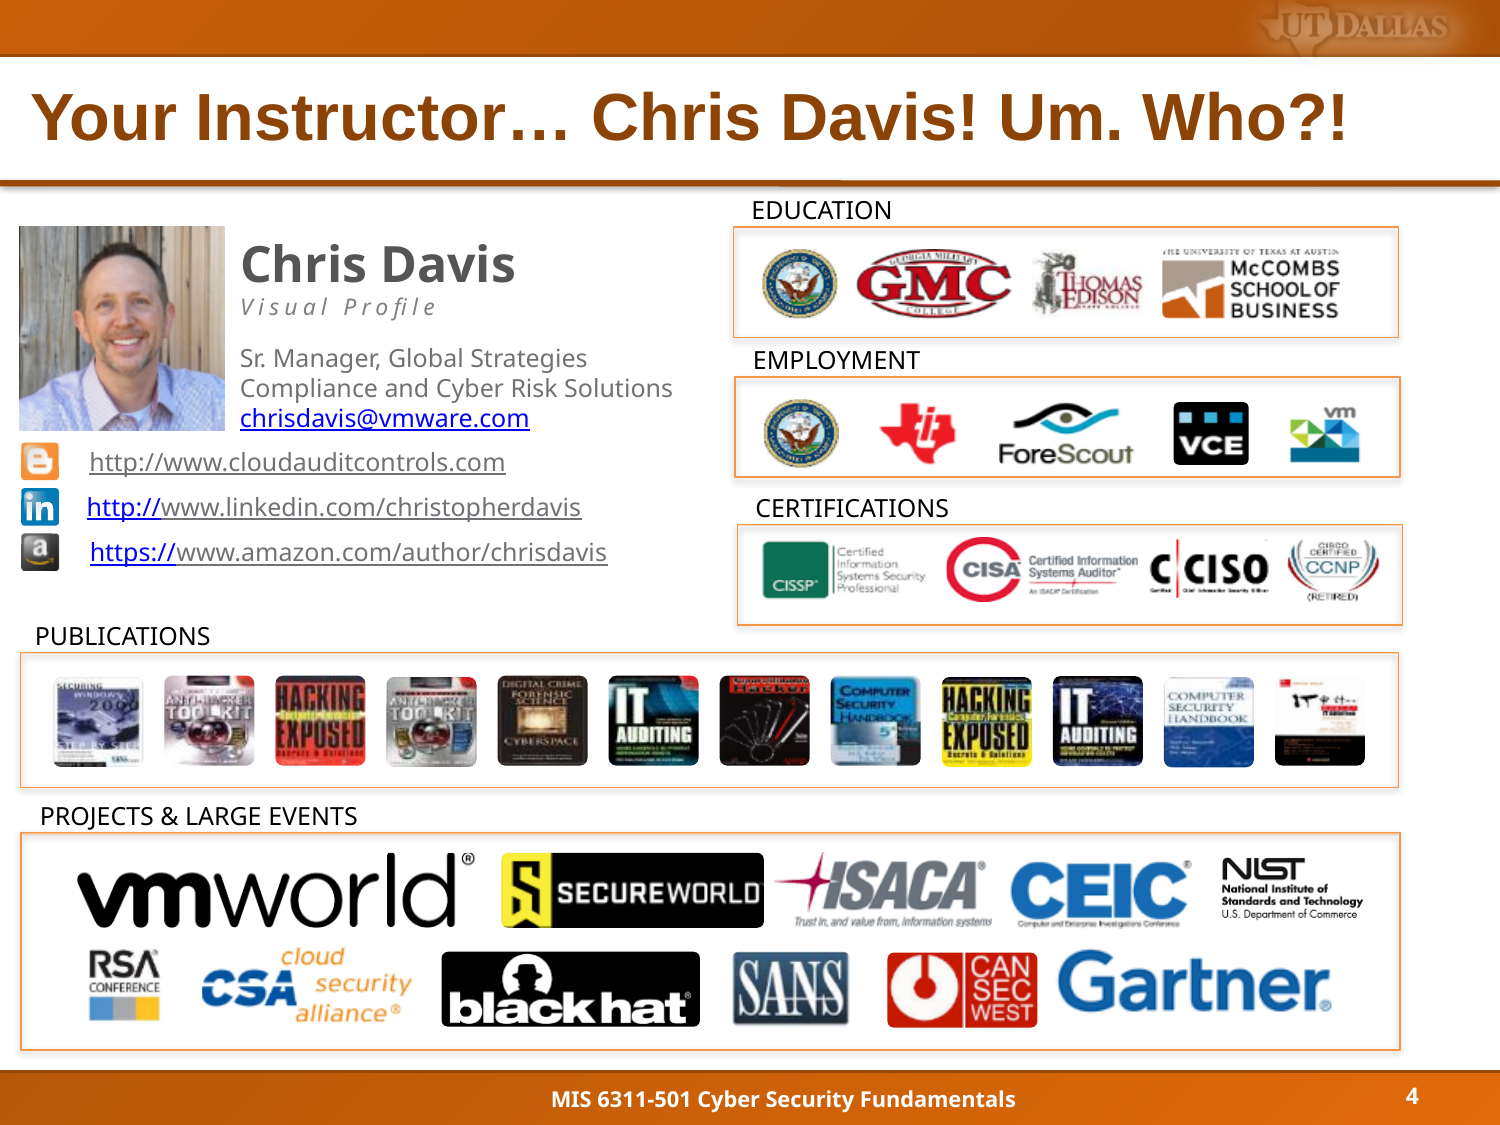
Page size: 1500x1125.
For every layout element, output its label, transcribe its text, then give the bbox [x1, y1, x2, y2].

picture [773, 851, 993, 928]
picture [1144, 537, 1276, 602]
picture [608, 675, 699, 766]
picture [77, 852, 481, 929]
picture [1001, 853, 1204, 930]
picture [1163, 677, 1255, 768]
picture [1162, 248, 1340, 319]
picture [87, 948, 163, 1024]
picture [1208, 851, 1373, 928]
picture [1218, 0, 1500, 62]
picture [1274, 675, 1366, 766]
slide_number 4 [1350, 1076, 1475, 1120]
picture [887, 952, 1038, 1028]
picture [856, 248, 1013, 319]
picture [719, 675, 810, 766]
picture [1173, 401, 1249, 466]
text_box CERTIFICATIONS [740, 485, 1244, 531]
title Your Instructor… Chris Davis! Um. Who?! [0, 62, 1500, 176]
text_box EMPLOYMENT [738, 337, 1241, 383]
picture [441, 951, 701, 1027]
picture [1287, 401, 1363, 466]
picture [758, 537, 938, 602]
text_box [20, 832, 1401, 1051]
picture [877, 401, 961, 466]
text_box [733, 226, 1399, 338]
picture [763, 399, 840, 468]
picture [762, 248, 838, 319]
picture [53, 676, 144, 768]
picture [998, 401, 1136, 466]
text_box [19, 224, 729, 576]
picture [497, 675, 588, 766]
text_box EDUCATION [736, 187, 1240, 233]
picture [731, 951, 851, 1027]
picture [275, 675, 366, 766]
text_box PROJECTS & LARGE EVENTS [24, 792, 528, 838]
picture [501, 852, 765, 929]
text_box [734, 376, 1401, 478]
text_box PUBLICATIONS [19, 613, 523, 658]
picture [1287, 537, 1380, 602]
text_box [737, 524, 1403, 626]
picture [946, 537, 1138, 602]
picture [1031, 248, 1144, 319]
picture [201, 946, 413, 1023]
text_box [20, 652, 1399, 788]
picture [941, 676, 1033, 768]
picture [386, 676, 477, 768]
picture [1052, 675, 1144, 767]
picture [164, 675, 255, 766]
picture [830, 675, 921, 766]
picture [1052, 942, 1339, 1019]
